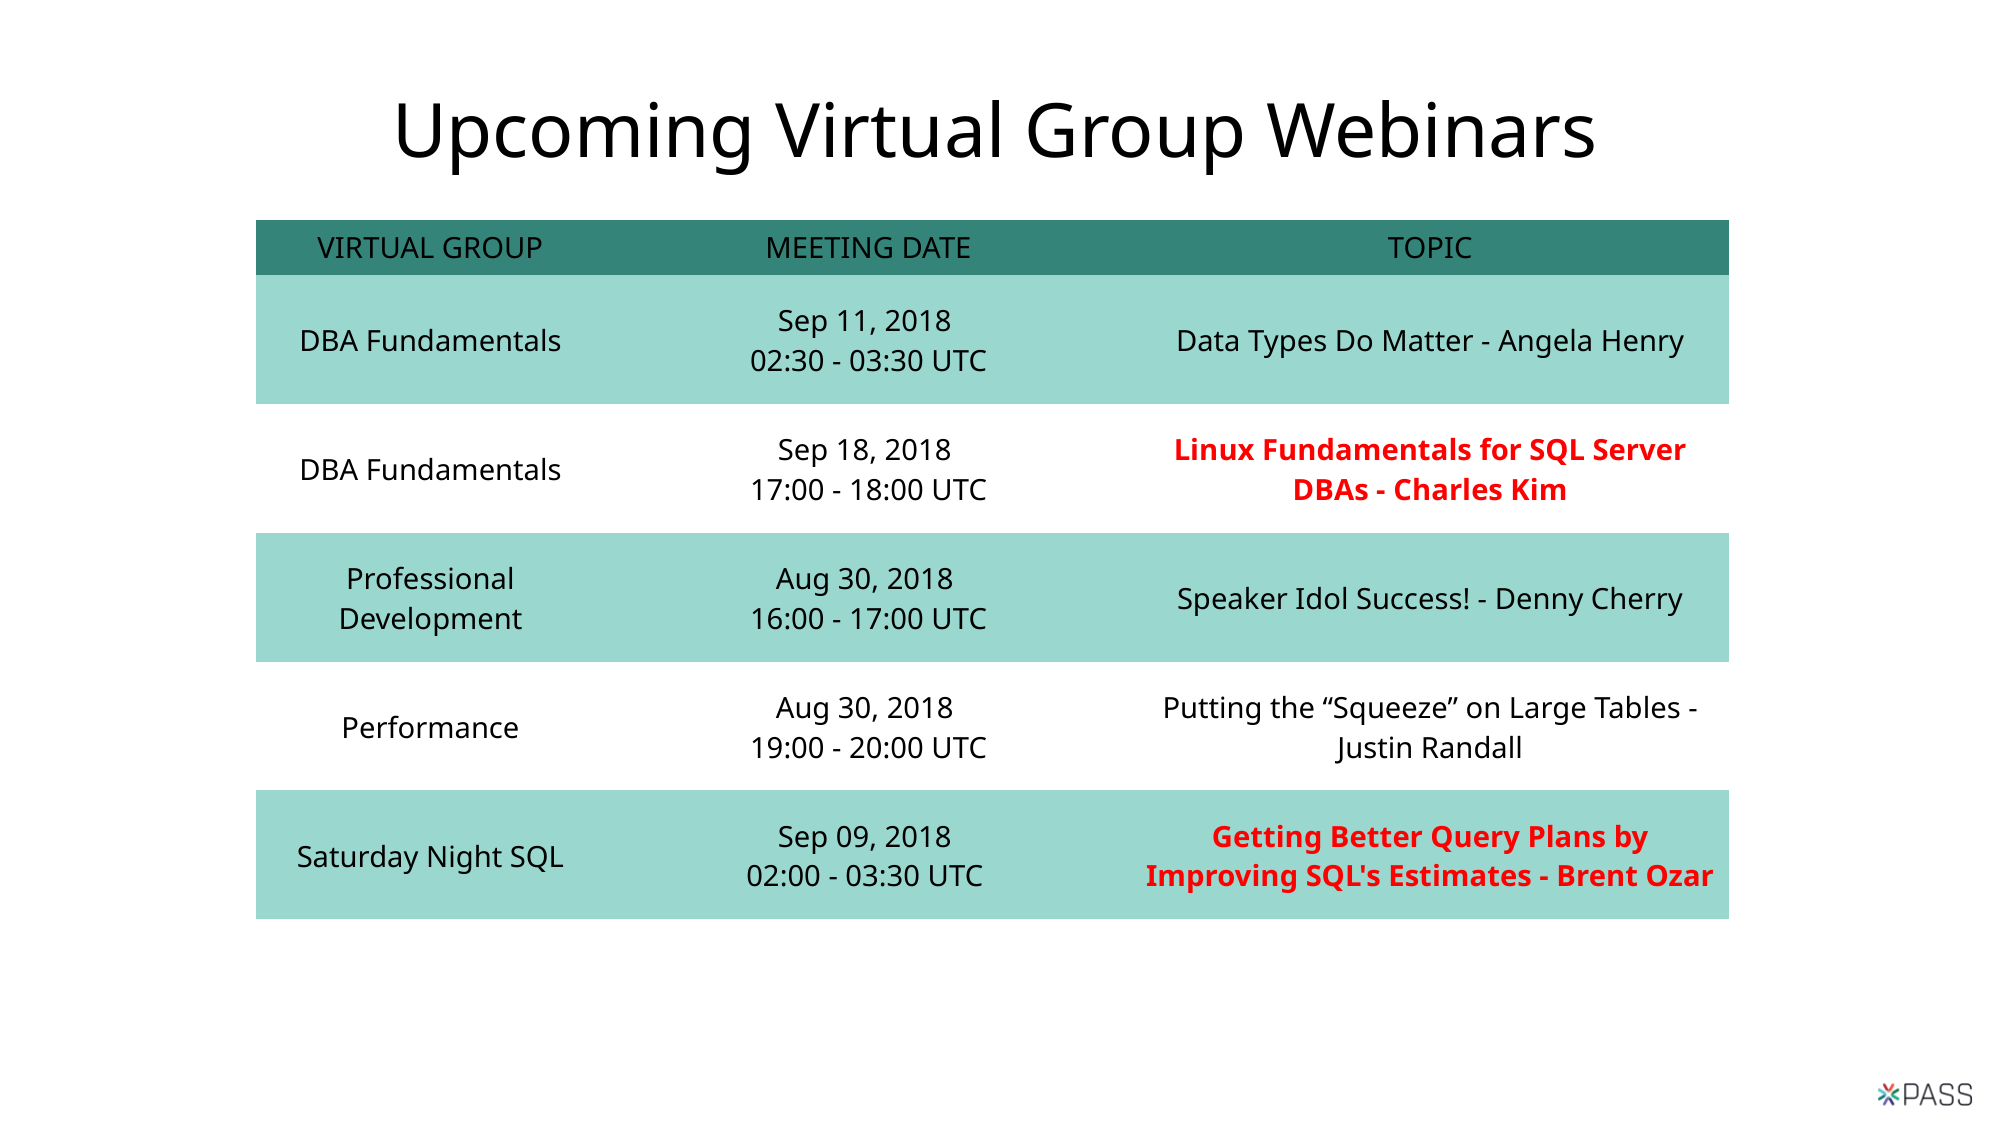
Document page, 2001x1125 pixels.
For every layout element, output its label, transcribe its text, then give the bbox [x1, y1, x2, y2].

table_cell Getting Better Query Plans by Improving SQL's Estimates - Brent Ozar [1132, 790, 1729, 919]
table_cell Professional Development [256, 533, 605, 662]
title Upcoming Virtual Group Webinars [95, 92, 1896, 205]
table_header MEETING DATE [605, 220, 1132, 275]
table_cell Speaker Idol Success! - Denny Cherry [1132, 533, 1729, 662]
table_cell DBA Fundamentals [256, 404, 605, 533]
table_cell Saturday Night SQL [256, 790, 605, 919]
table_cell Performance [256, 662, 605, 790]
table_cell Aug 30, 2018 16:00 - 17:00 UTC [605, 533, 1132, 662]
table_header TOPIC [1132, 220, 1729, 275]
table_header VIRTUAL GROUP [256, 220, 605, 275]
table_cell Aug 30, 2018 19:00 - 20:00 UTC [605, 662, 1132, 790]
table_cell Data Types Do Matter - Angela Henry [1132, 275, 1729, 404]
table_cell Sep 18, 2018 17:00 - 18:00 UTC [605, 404, 1132, 533]
table_cell Sep 09, 2018 02:00 - 03:30 UTC [605, 790, 1132, 919]
table_cell Putting the “Squeeze” on Large Tables - Justin Randall [1132, 662, 1729, 790]
table_cell Sep 11, 2018 02:30 - 03:30 UTC [605, 275, 1132, 404]
table_cell Linux Fundamentals for SQL Server DBAs - Charles Kim [1132, 404, 1729, 533]
table_cell DBA Fundamentals [256, 275, 605, 404]
picture [1863, 1079, 1987, 1110]
